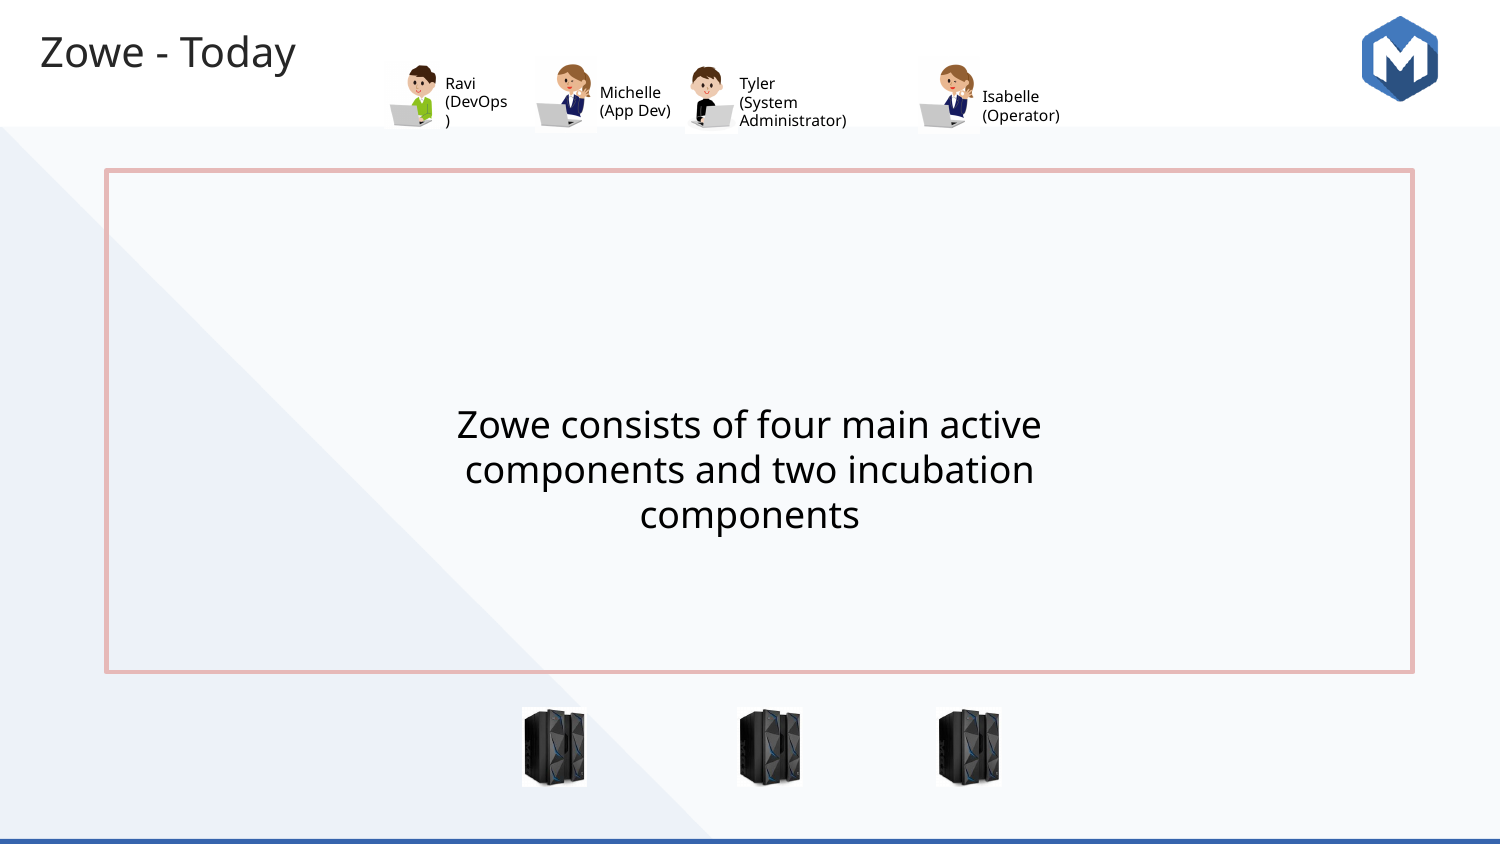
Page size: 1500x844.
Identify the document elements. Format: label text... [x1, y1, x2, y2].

text_box [106, 170, 1413, 673]
picture [737, 707, 803, 787]
picture [522, 707, 588, 787]
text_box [383, 56, 1078, 134]
text_box Zowe consists of four main active components and two incubation components [390, 393, 1110, 544]
title Zowe - Today [25, 0, 1500, 117]
picture [936, 707, 1002, 787]
